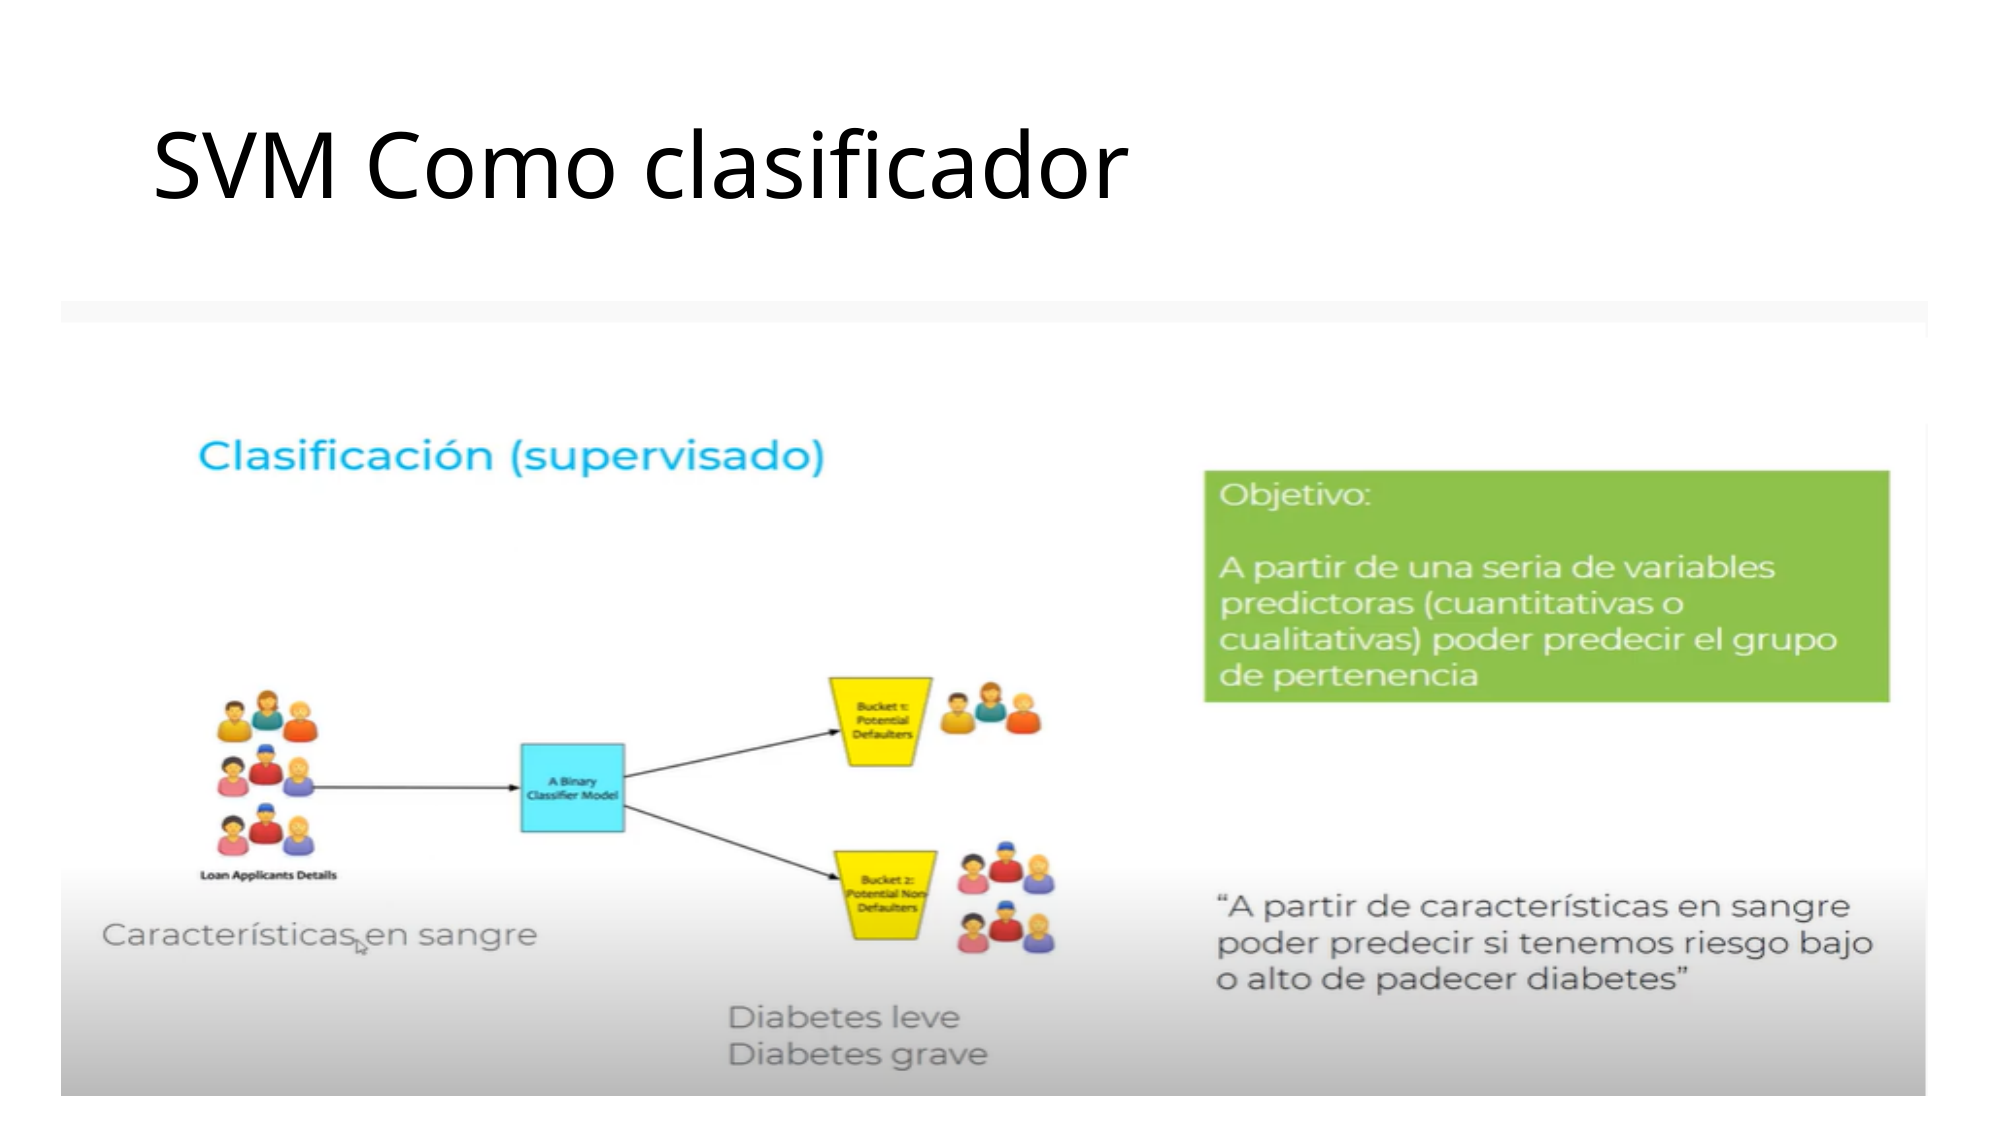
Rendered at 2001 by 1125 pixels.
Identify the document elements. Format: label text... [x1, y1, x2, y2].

picture [60, 301, 1928, 1096]
title SVM Como clasificador [137, 59, 1863, 278]
